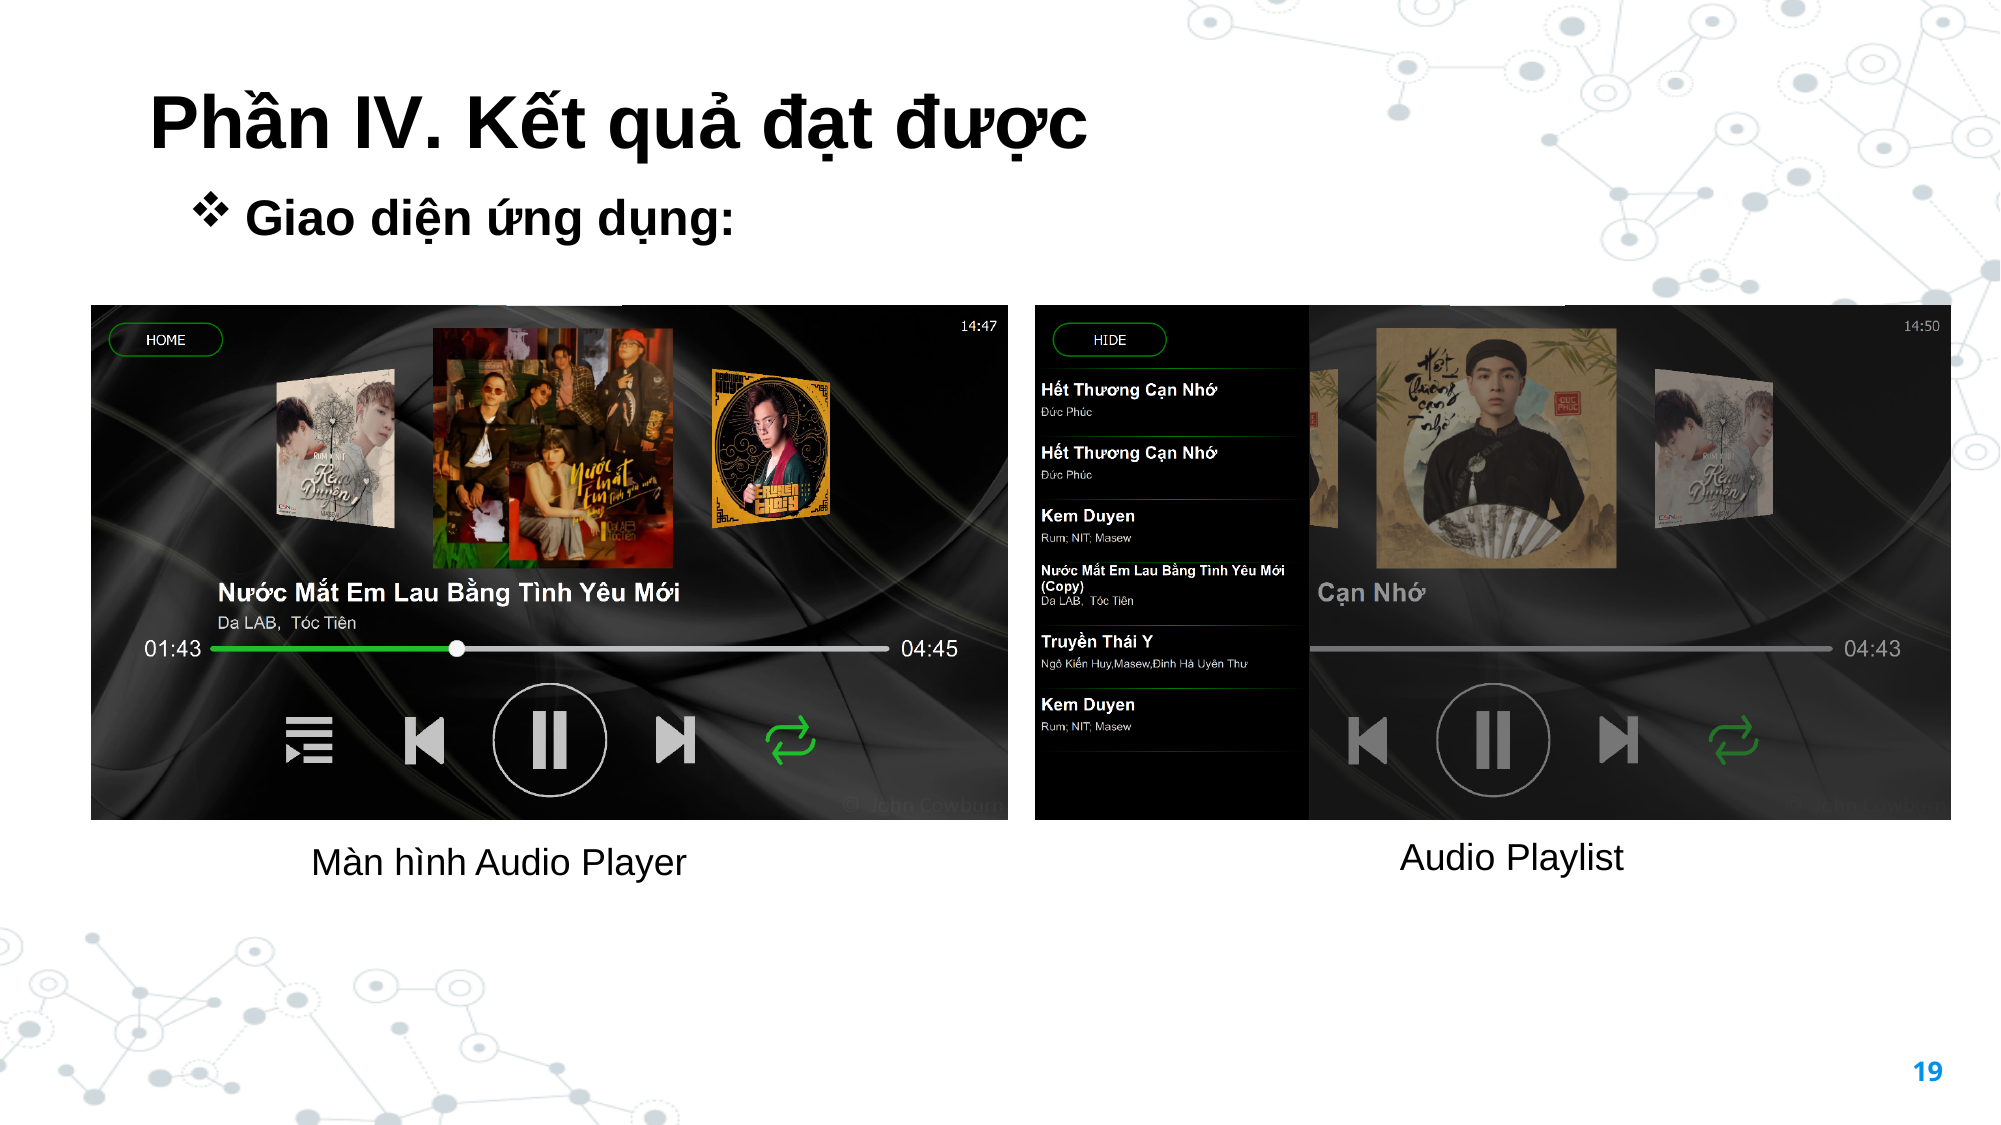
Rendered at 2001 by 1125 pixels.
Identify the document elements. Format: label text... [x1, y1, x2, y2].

text_box Giao diện ứng dụng: [173, 177, 1208, 253]
text_box Màn hình Audio Player [26, 830, 972, 891]
text_box Phần IV. Kết quả đạt được [134, 66, 1252, 172]
text_box Audio Playlist [1039, 825, 1985, 886]
slide_number 19 [1838, 1038, 1959, 1125]
picture [0, 0, 2001, 1125]
